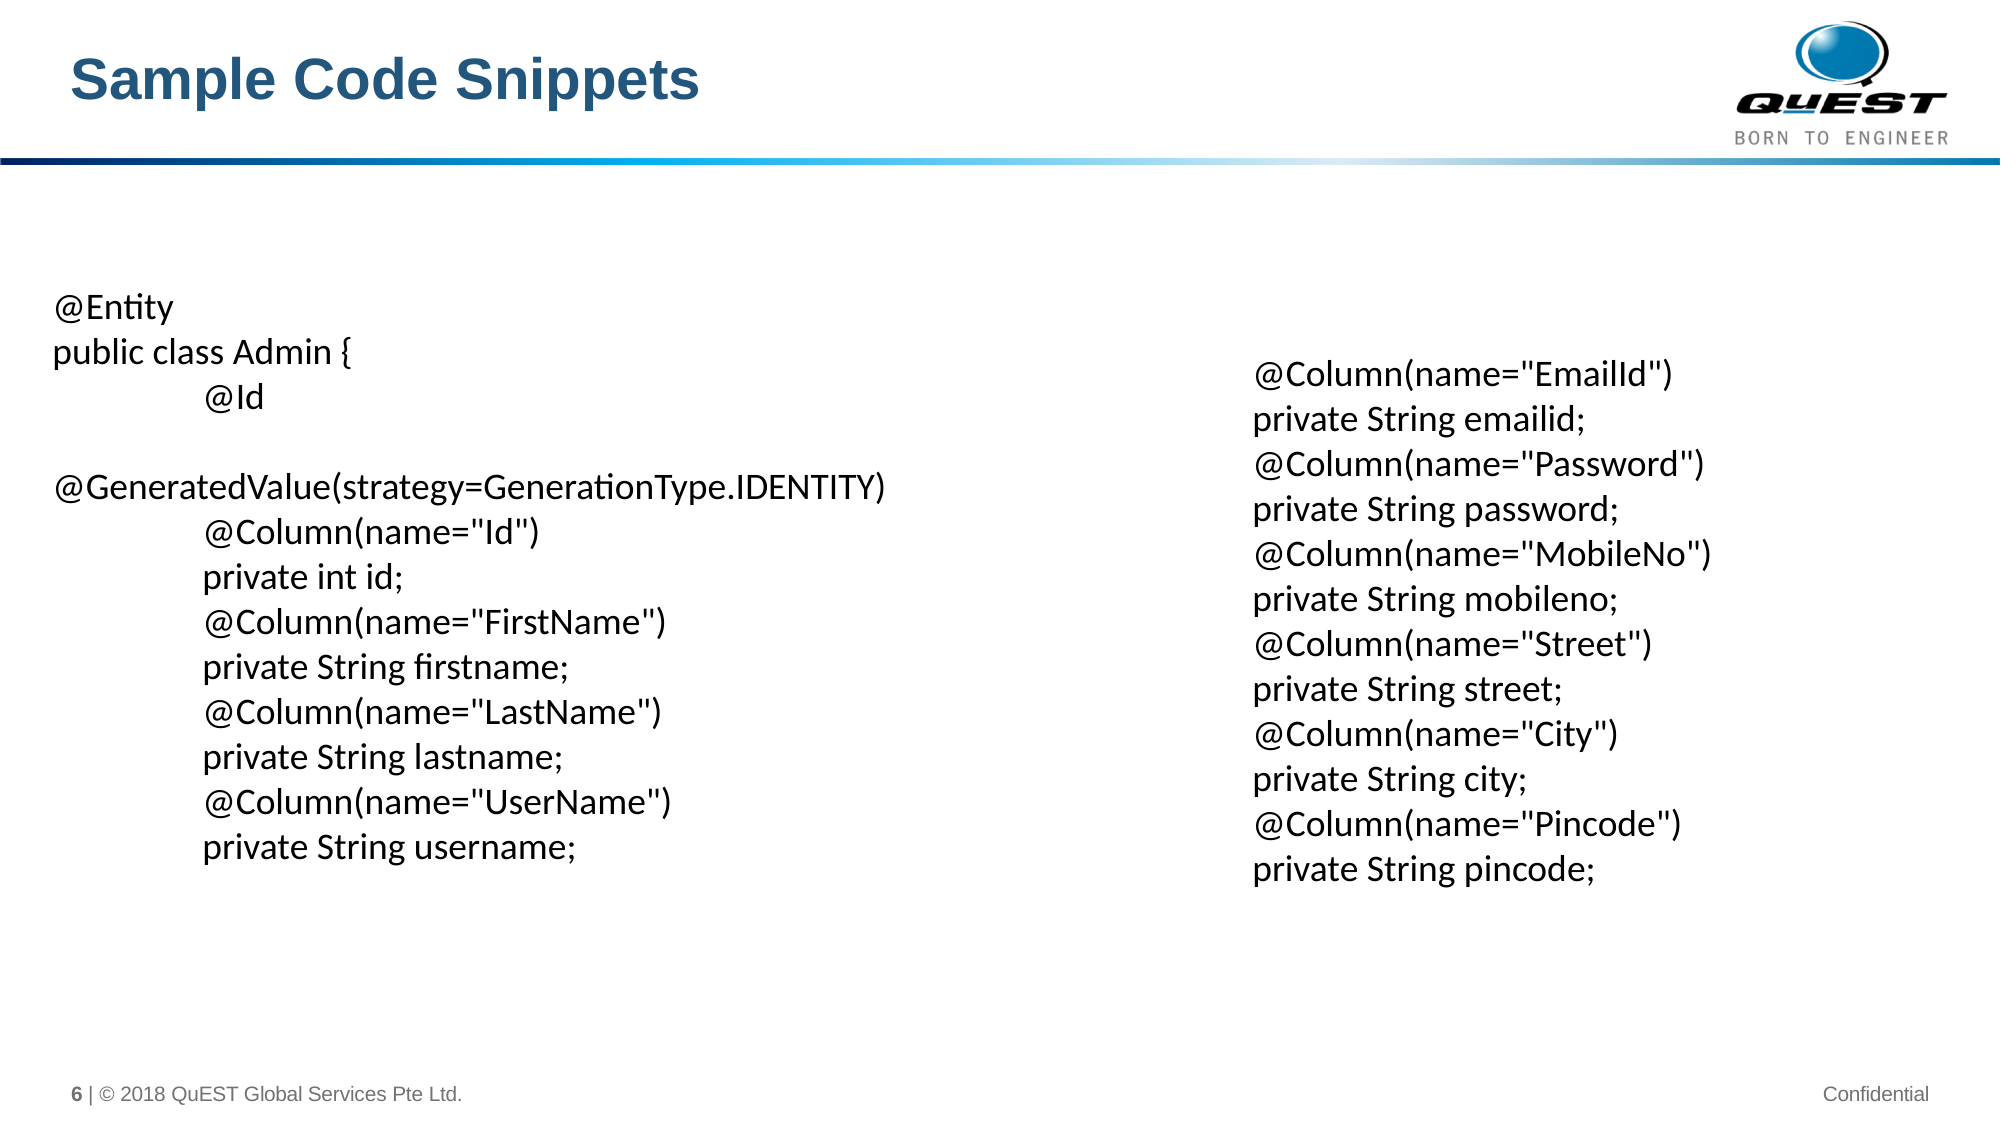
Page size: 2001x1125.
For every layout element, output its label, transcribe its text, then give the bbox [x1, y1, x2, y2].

picture [1735, 21, 1948, 145]
text_box [0, 158, 68, 165]
text_box [706, 158, 2000, 165]
title Sample Code Snippets [68, 39, 706, 230]
footer Confidential [1820, 1080, 1935, 1125]
text_box @Entity public class Admin { @Id @GeneratedValue(strategy=GenerationType.IDENTITY) @Column(name="Id") private int id; @Column(name="FirstName") private String firstname; @Column(name="LastName") private String lastname; @Column(name="UserName") private String username; [37, 274, 1038, 920]
slide_number 6 | © 2018 QuEST Global Services Pte Ltd. [64, 1080, 470, 1125]
text_box @Column(name="EmailId") private String emailid; @Column(name="Password") private String password; @Column(name="MobileNo") private String mobileno; @Column(name="Street") private String street; @Column(name="City") private String city; @Column(name="Pincode") private String pincode; [1087, 342, 2000, 897]
